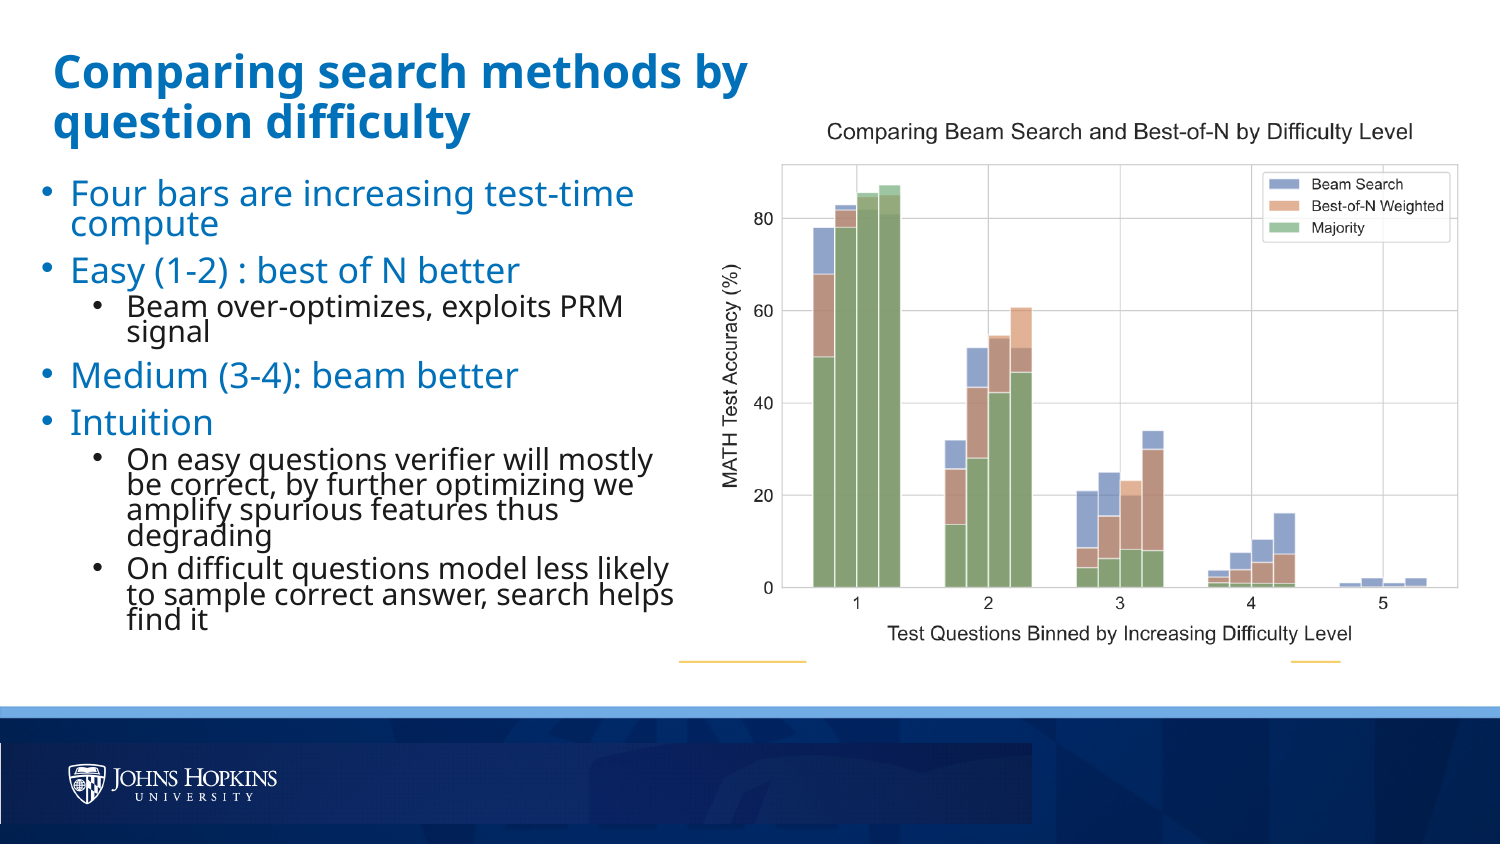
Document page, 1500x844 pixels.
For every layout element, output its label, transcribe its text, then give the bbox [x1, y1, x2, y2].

list Four bars are increasing test-time compute Easy (1-2) : best of N better Beam over-optimizes, exploits PRM signal Medium (3-4): beam better Intuition On easy questions verifier will mostly be correct, by further optimizing we amplify spurious features thus degrading On difficult questions model less likely to sample correct answer, search helps find it [29, 176, 694, 688]
picture [0, 0, 1500, 844]
title Comparing search methods by question difficulty [41, 0, 927, 176]
